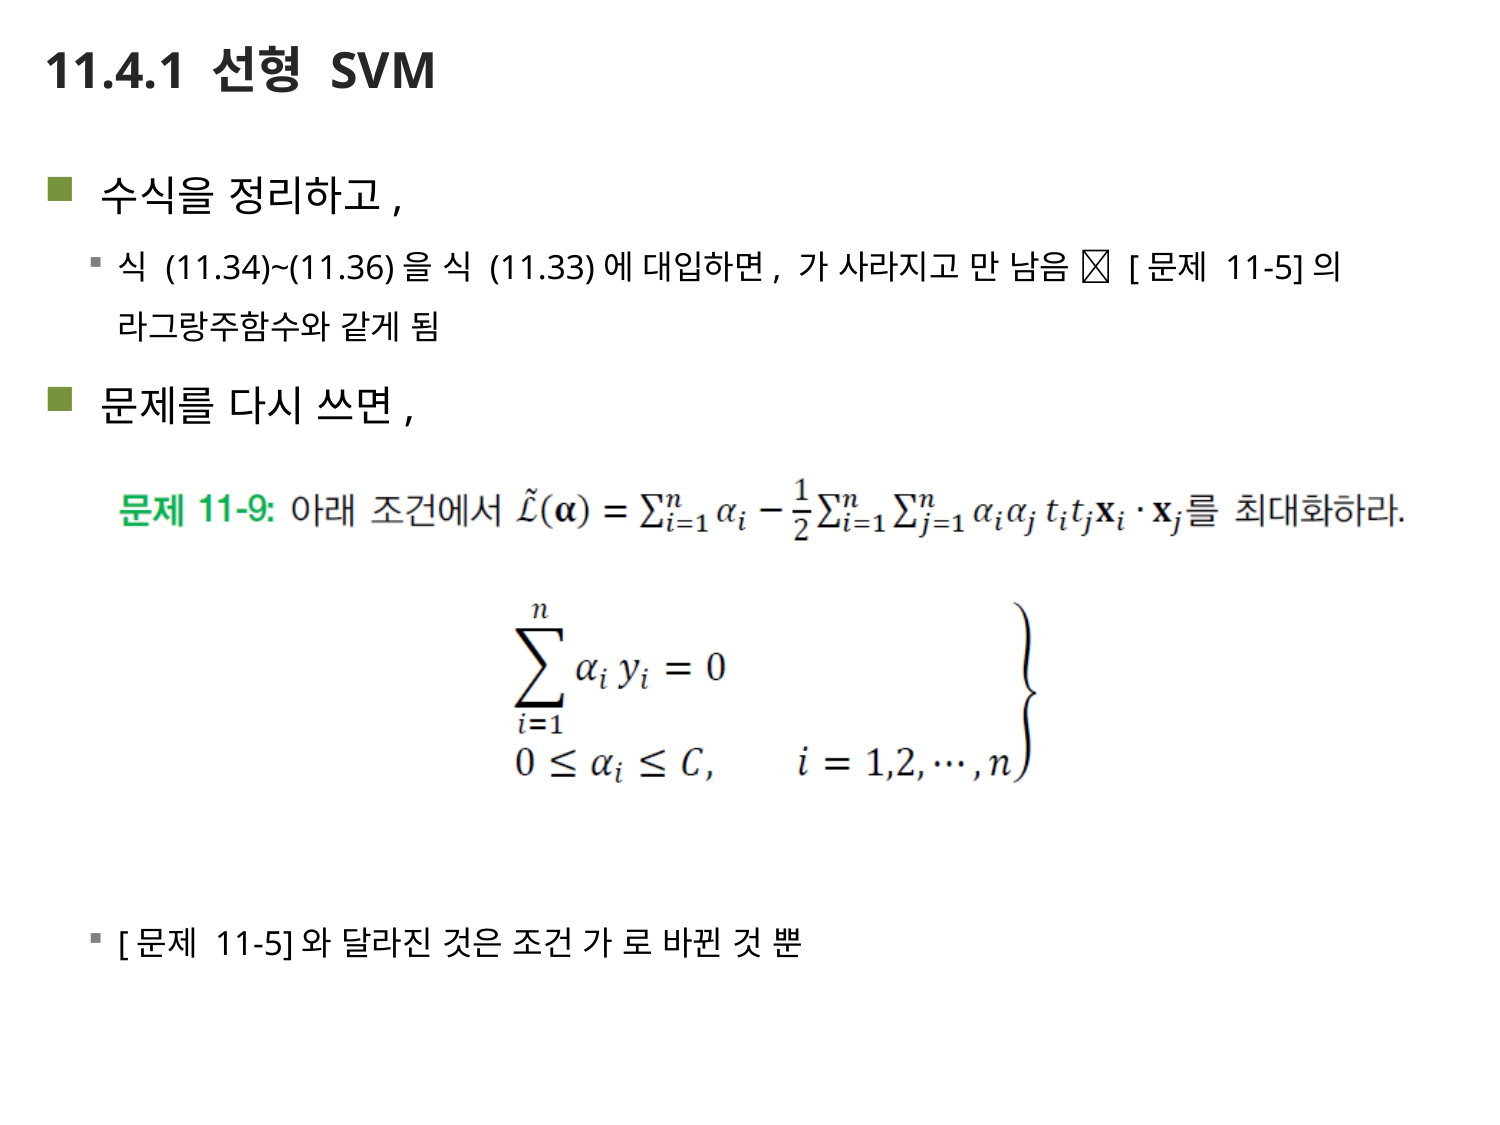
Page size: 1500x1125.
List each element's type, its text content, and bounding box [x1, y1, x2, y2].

picture [111, 467, 1409, 790]
title 11.4.1 선형 SVM [29, 23, 1448, 114]
